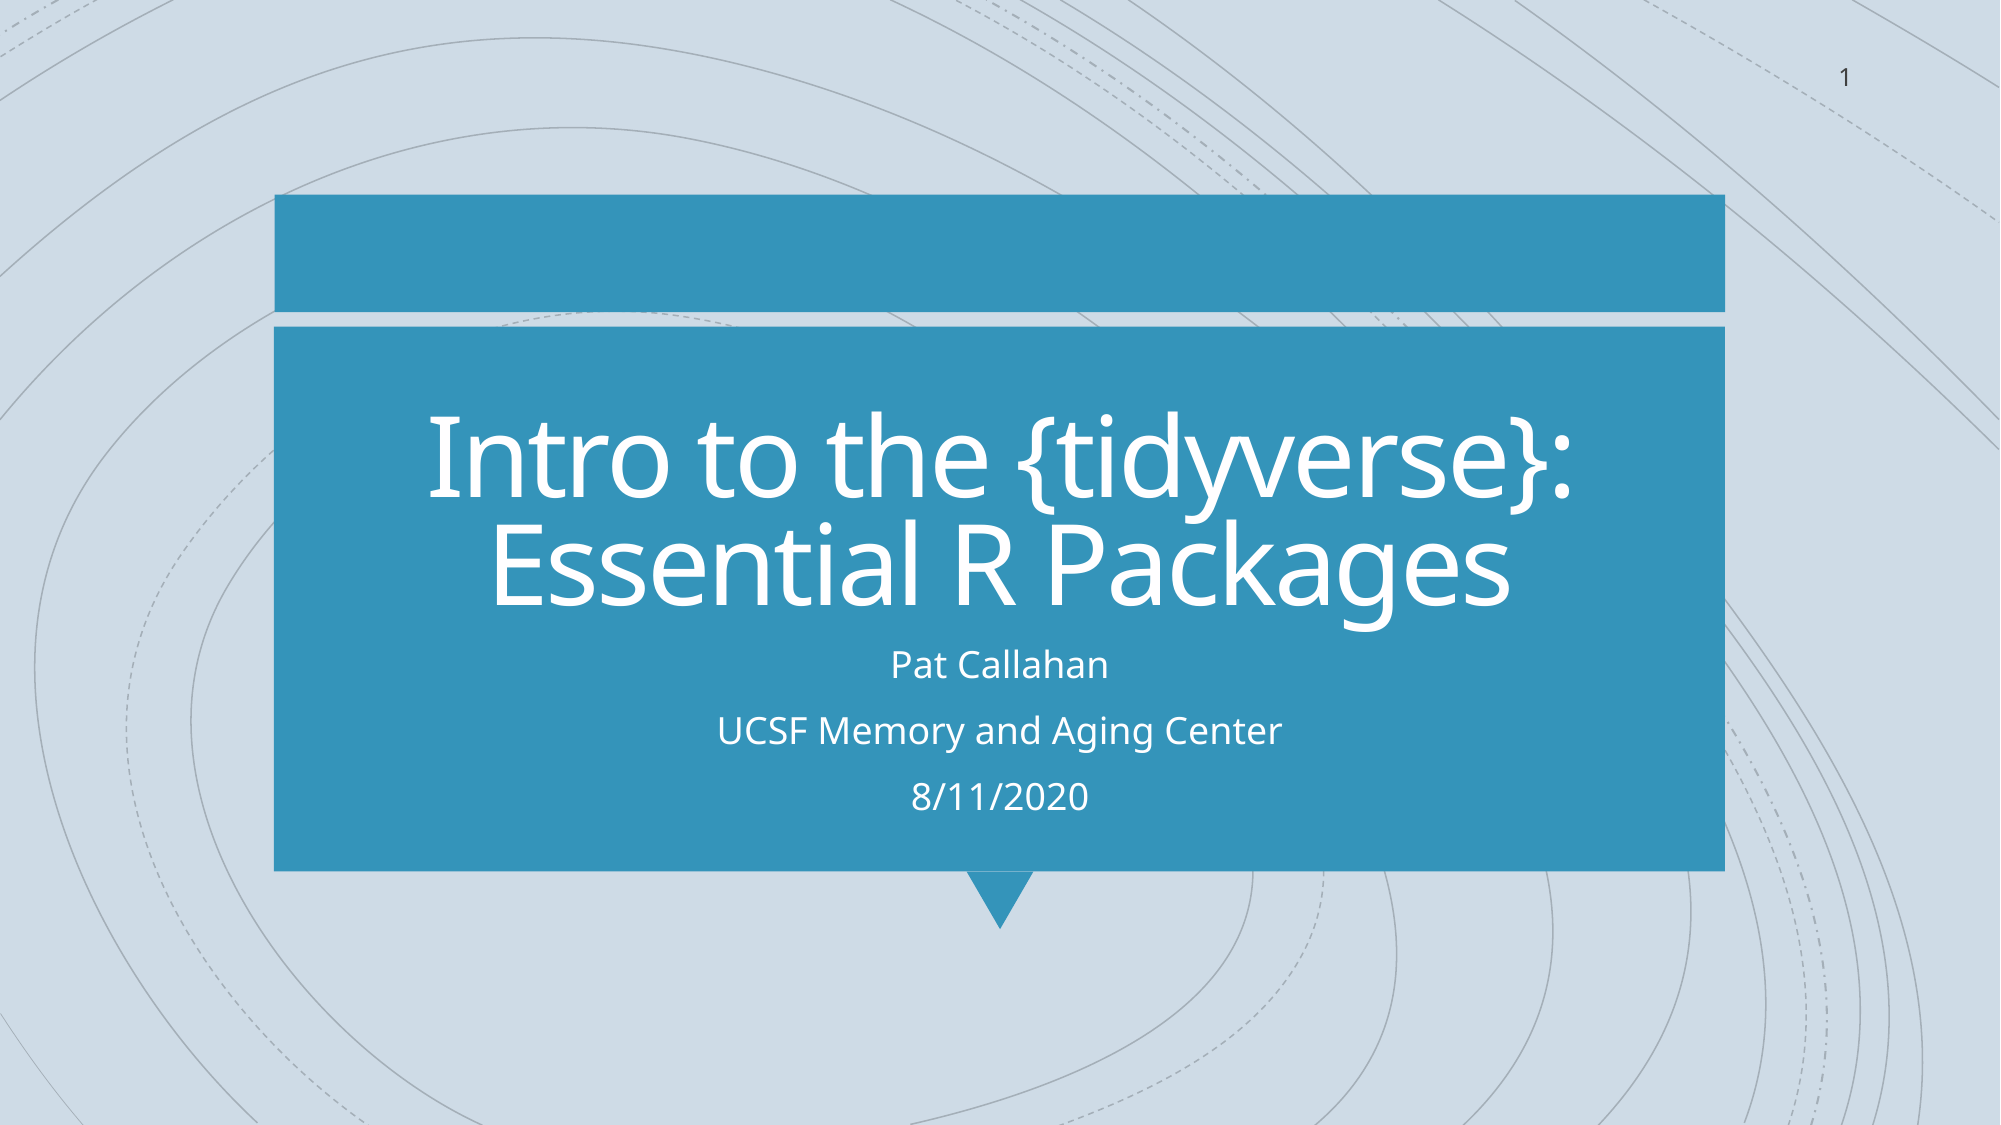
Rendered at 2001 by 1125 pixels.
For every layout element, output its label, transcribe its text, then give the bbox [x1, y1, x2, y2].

slide_number 1 [1717, 52, 1868, 105]
title Intro to the {tidyverse}: Essential R Packages [288, 340, 1713, 628]
subtitle Pat Callahan UCSF Memory and Aging Center 8/11/2020 [288, 640, 1712, 858]
